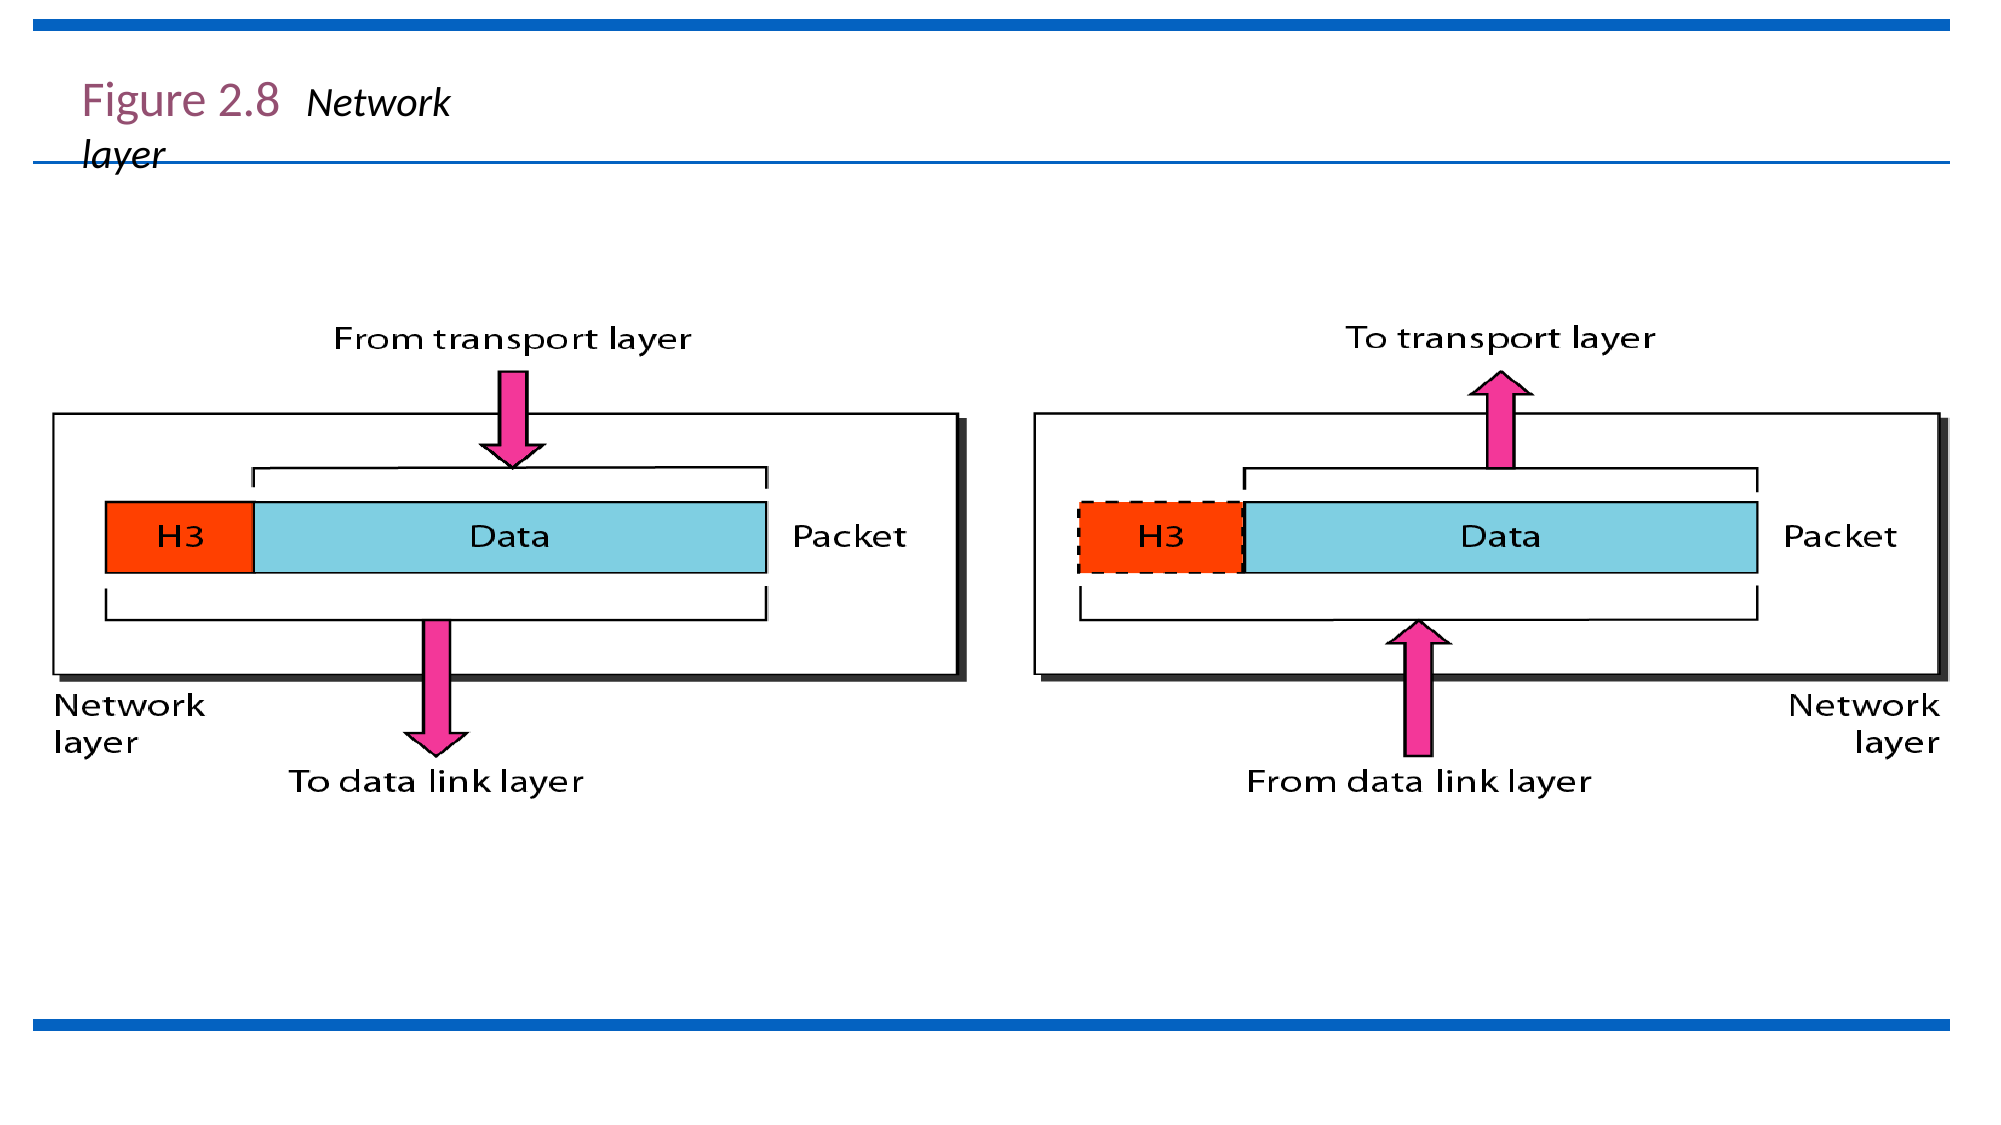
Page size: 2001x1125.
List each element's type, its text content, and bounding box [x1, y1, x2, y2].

text_box [52, 325, 1950, 799]
title Figure 2.8 Network layer [79, 64, 545, 255]
